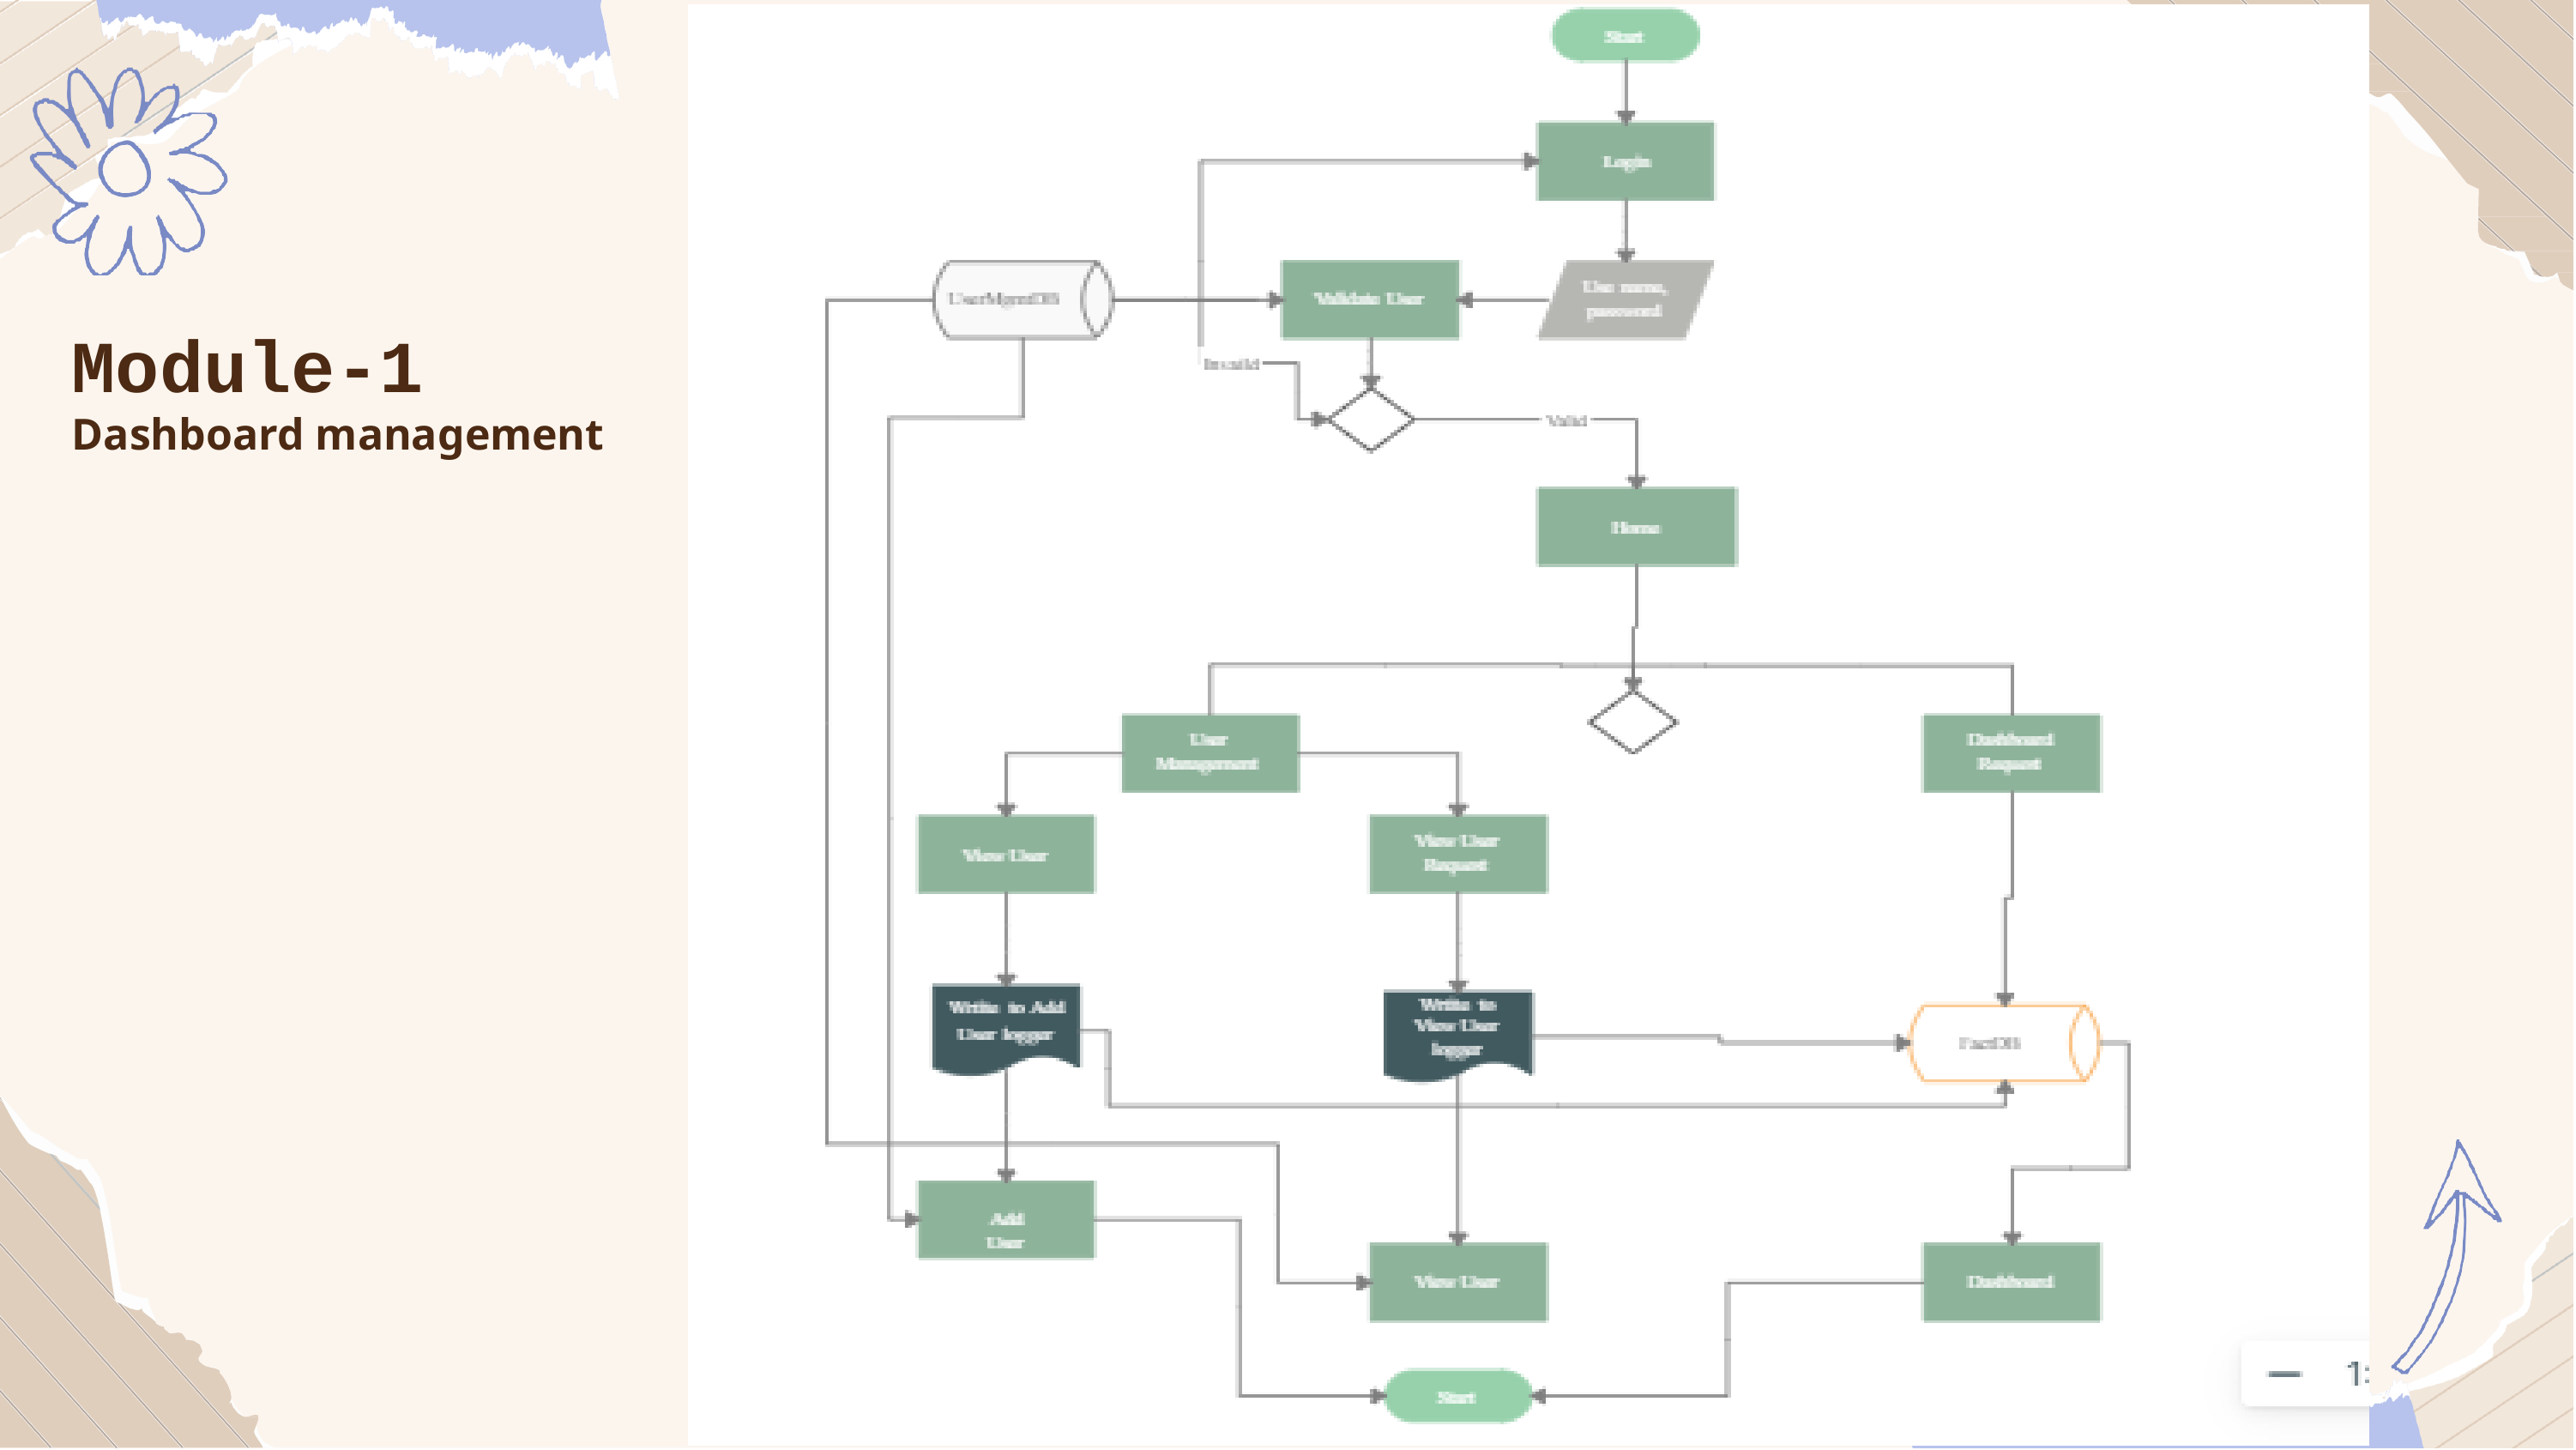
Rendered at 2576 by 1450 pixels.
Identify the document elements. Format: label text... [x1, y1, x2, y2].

picture [687, 4, 2574, 1448]
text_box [0, 1095, 275, 1448]
picture [0, 0, 619, 276]
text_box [2127, 0, 2574, 293]
title Module-1 Dashboard management [71, 319, 683, 461]
